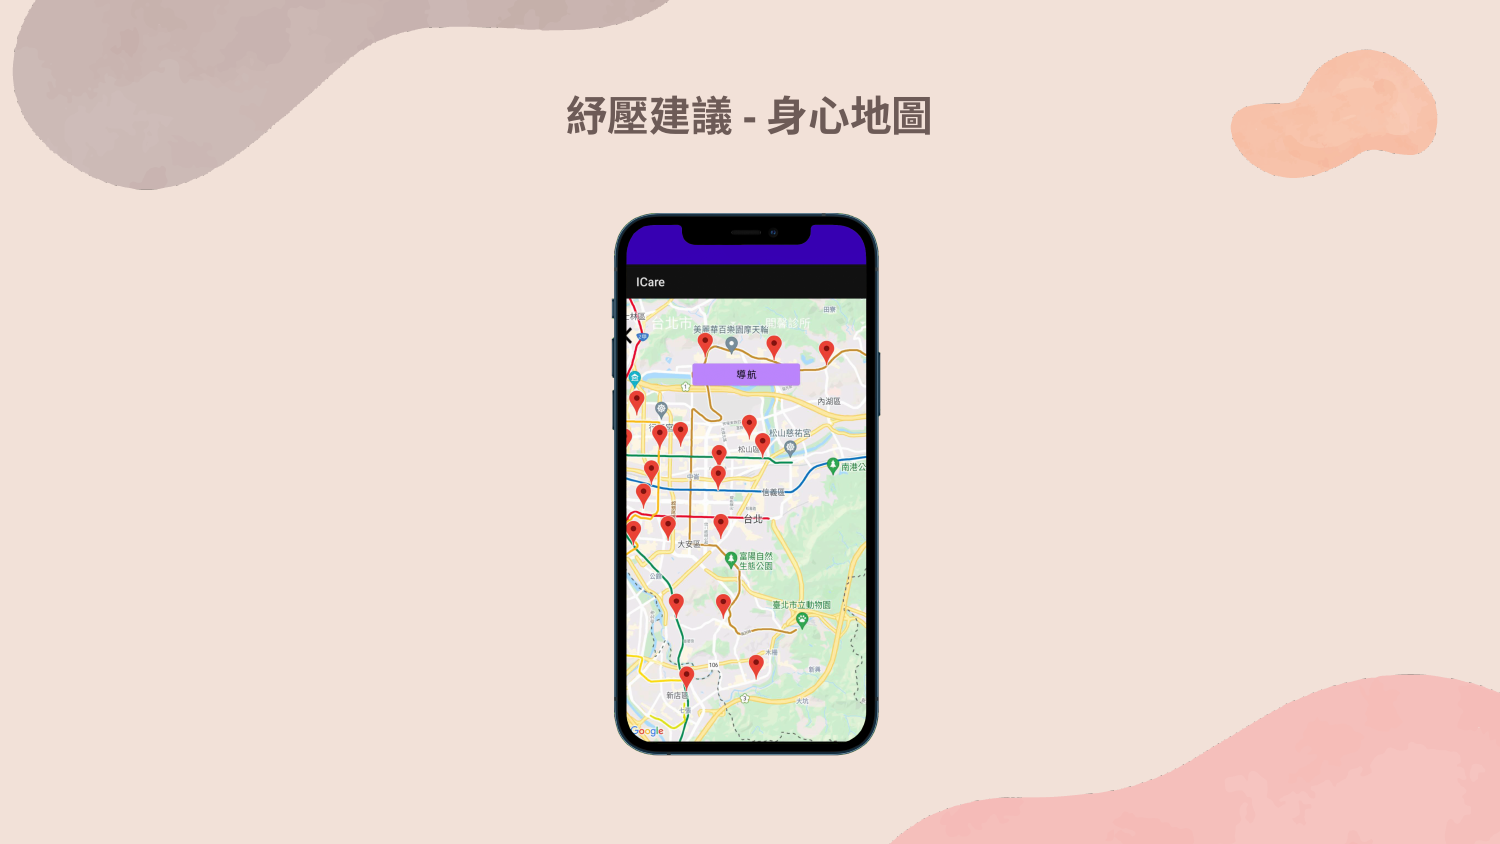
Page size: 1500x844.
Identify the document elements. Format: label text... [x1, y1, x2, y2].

picture [0, 0, 1500, 844]
title 紓壓建議-身心地圖 [118, 74, 1382, 169]
